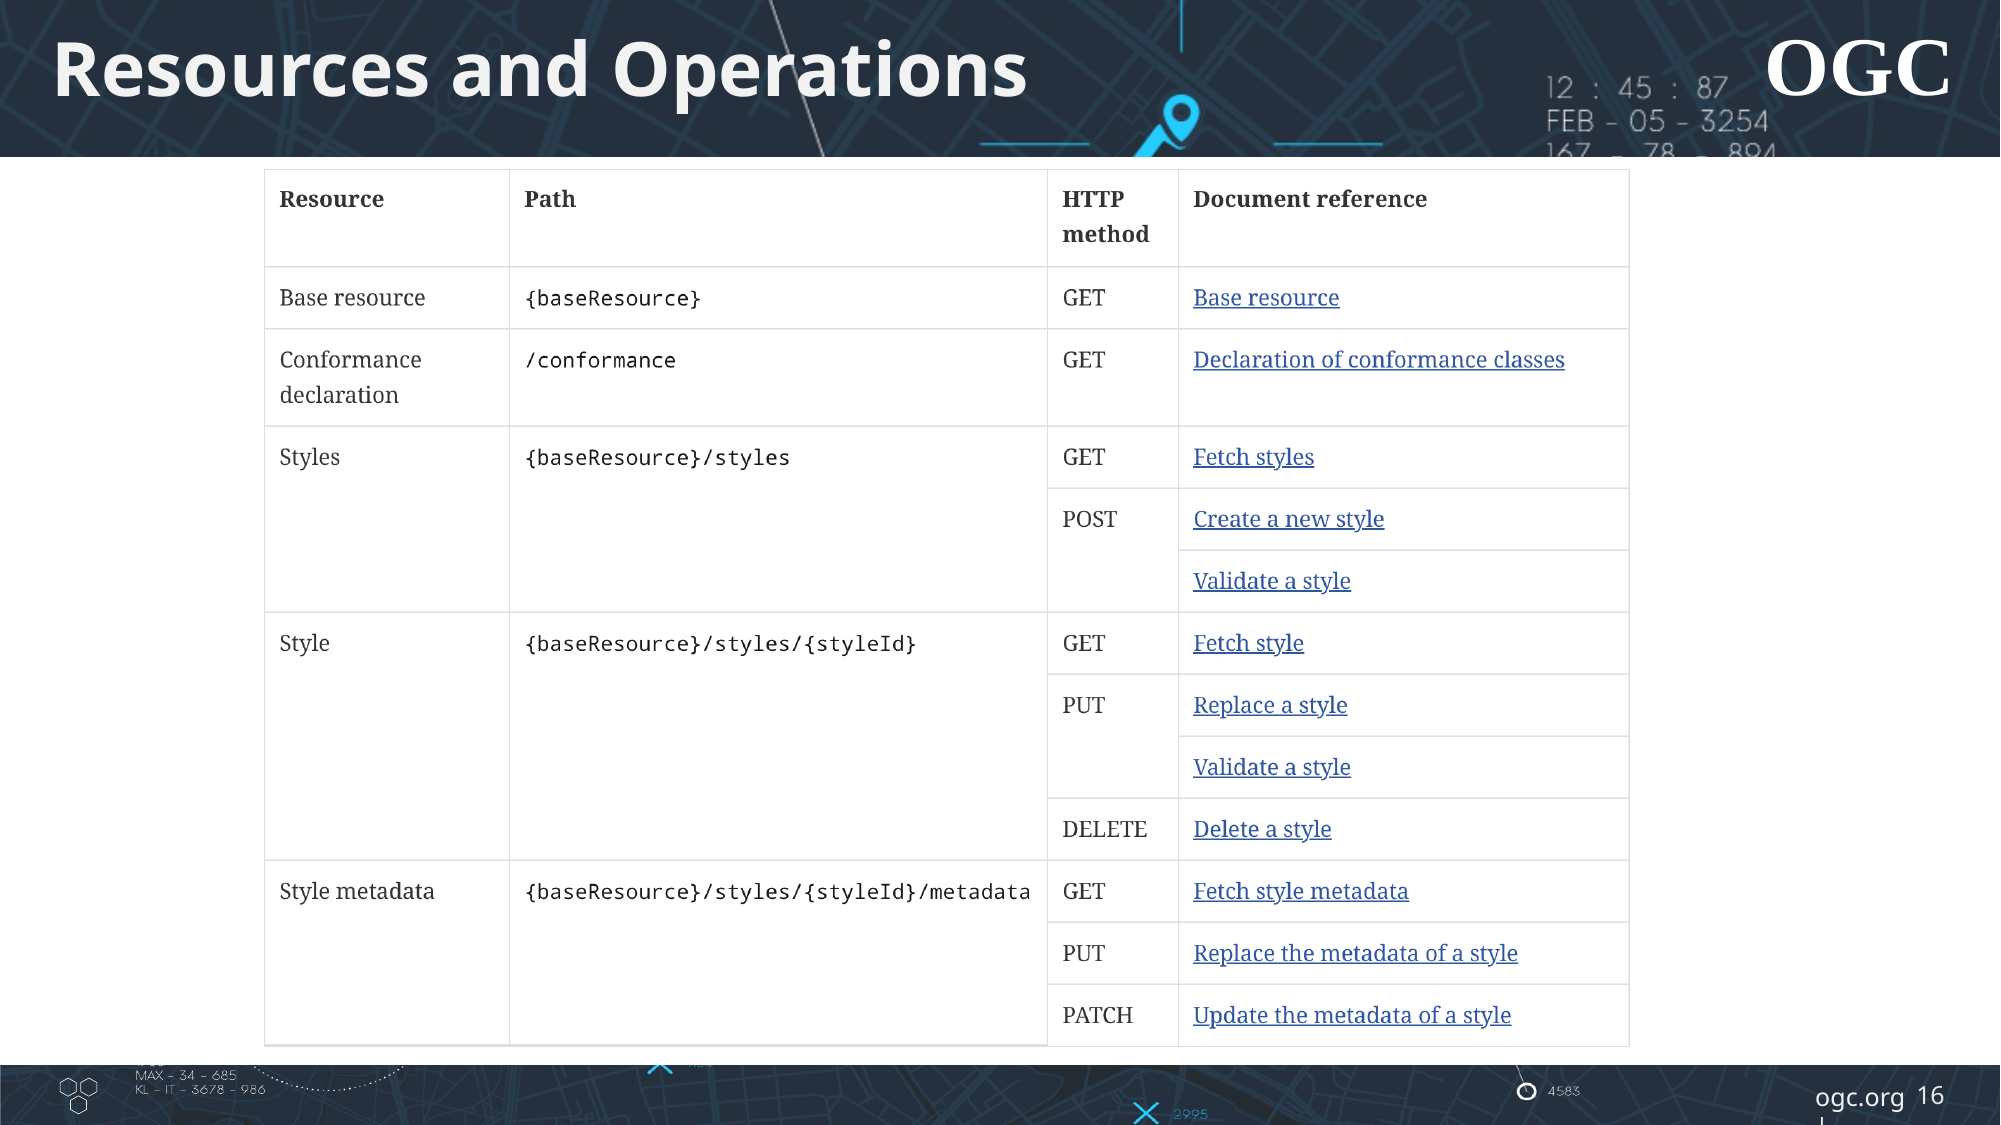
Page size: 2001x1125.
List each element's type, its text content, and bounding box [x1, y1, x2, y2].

picture [51, 1069, 106, 1123]
slide_number 16 [1772, 1073, 1960, 1121]
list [255, 160, 1645, 1058]
title Resources and Operations [36, 9, 1762, 135]
